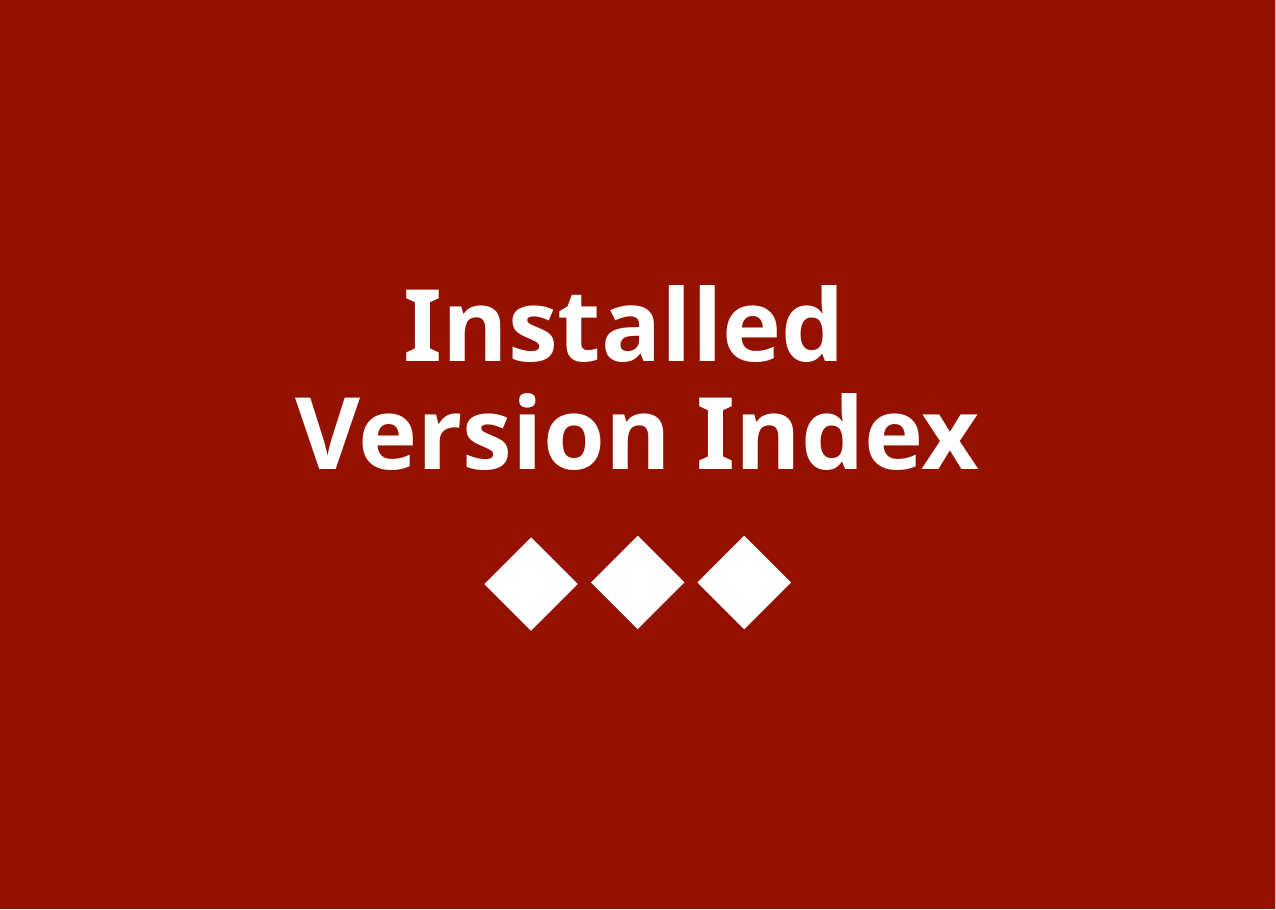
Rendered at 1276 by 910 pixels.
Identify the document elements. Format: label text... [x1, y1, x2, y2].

title Installed Version Index [117, 253, 1158, 513]
